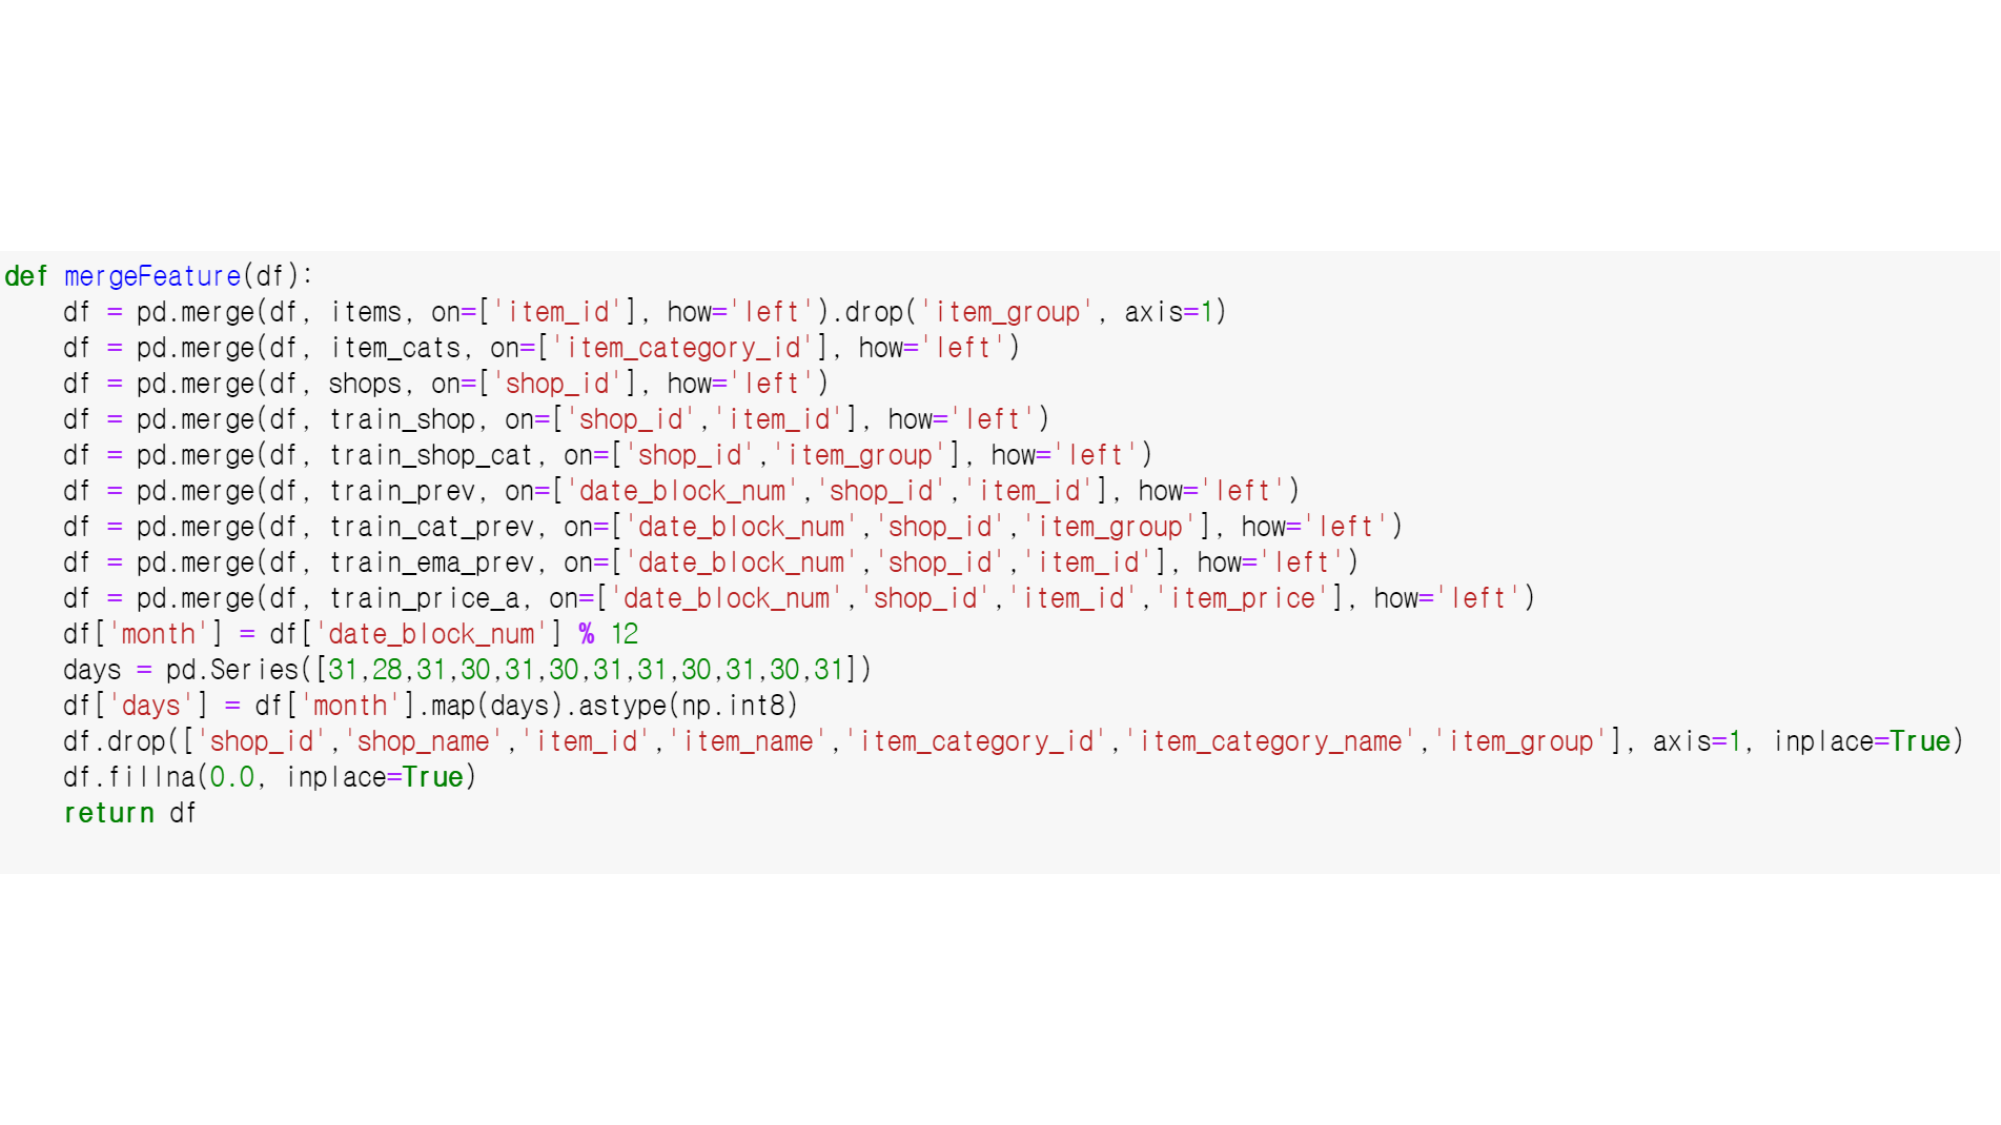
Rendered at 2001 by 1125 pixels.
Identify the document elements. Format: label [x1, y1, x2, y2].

picture [0, 251, 2000, 874]
